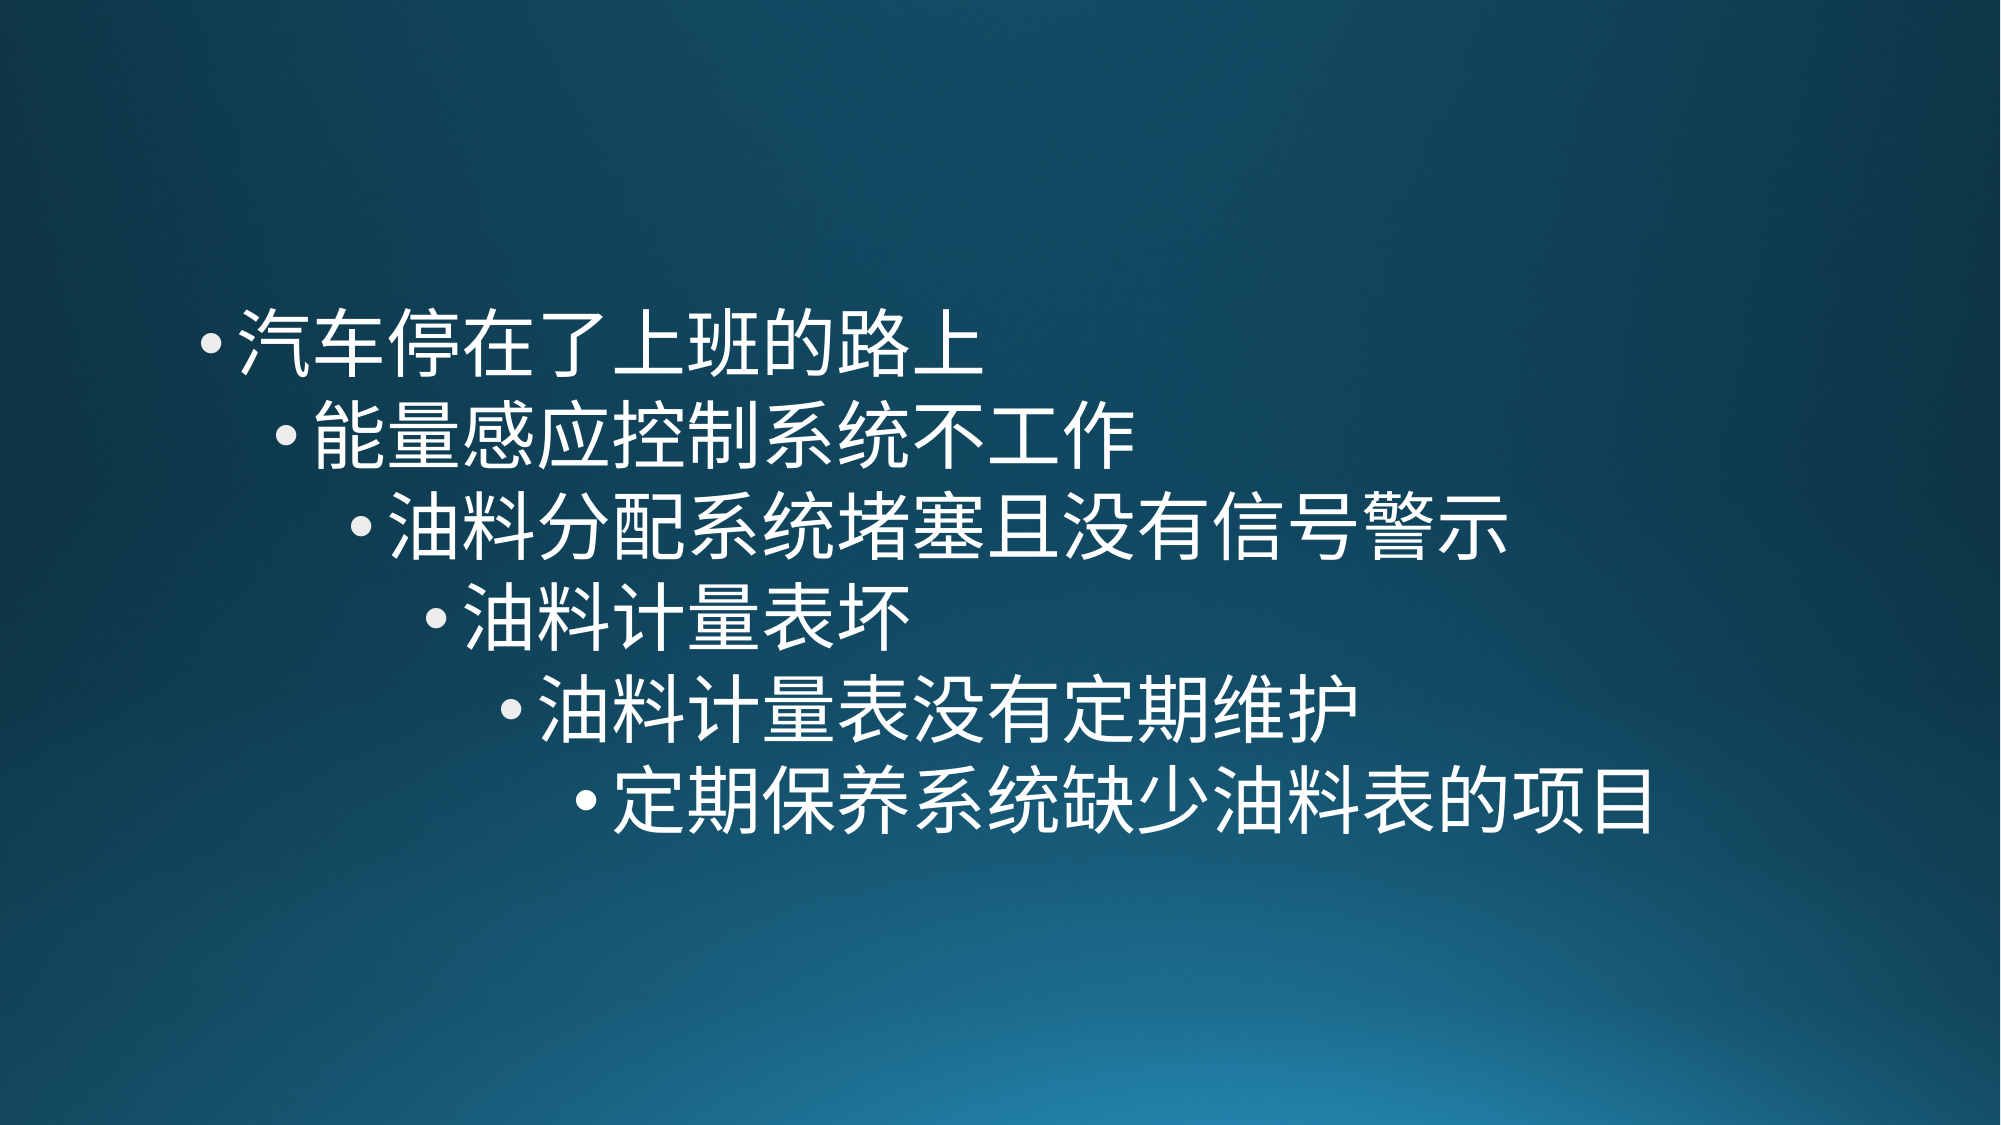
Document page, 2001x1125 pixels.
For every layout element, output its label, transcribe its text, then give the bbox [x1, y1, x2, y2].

list 汽车停在了上班的路上 能量感应控制系统不工作 油料分配系统堵塞且没有信号警示 油料计量表坏 油料计量表没有定期维护 定期保养系统缺少油料表的项目 [183, 299, 1863, 1014]
picture [0, 0, 2001, 1125]
